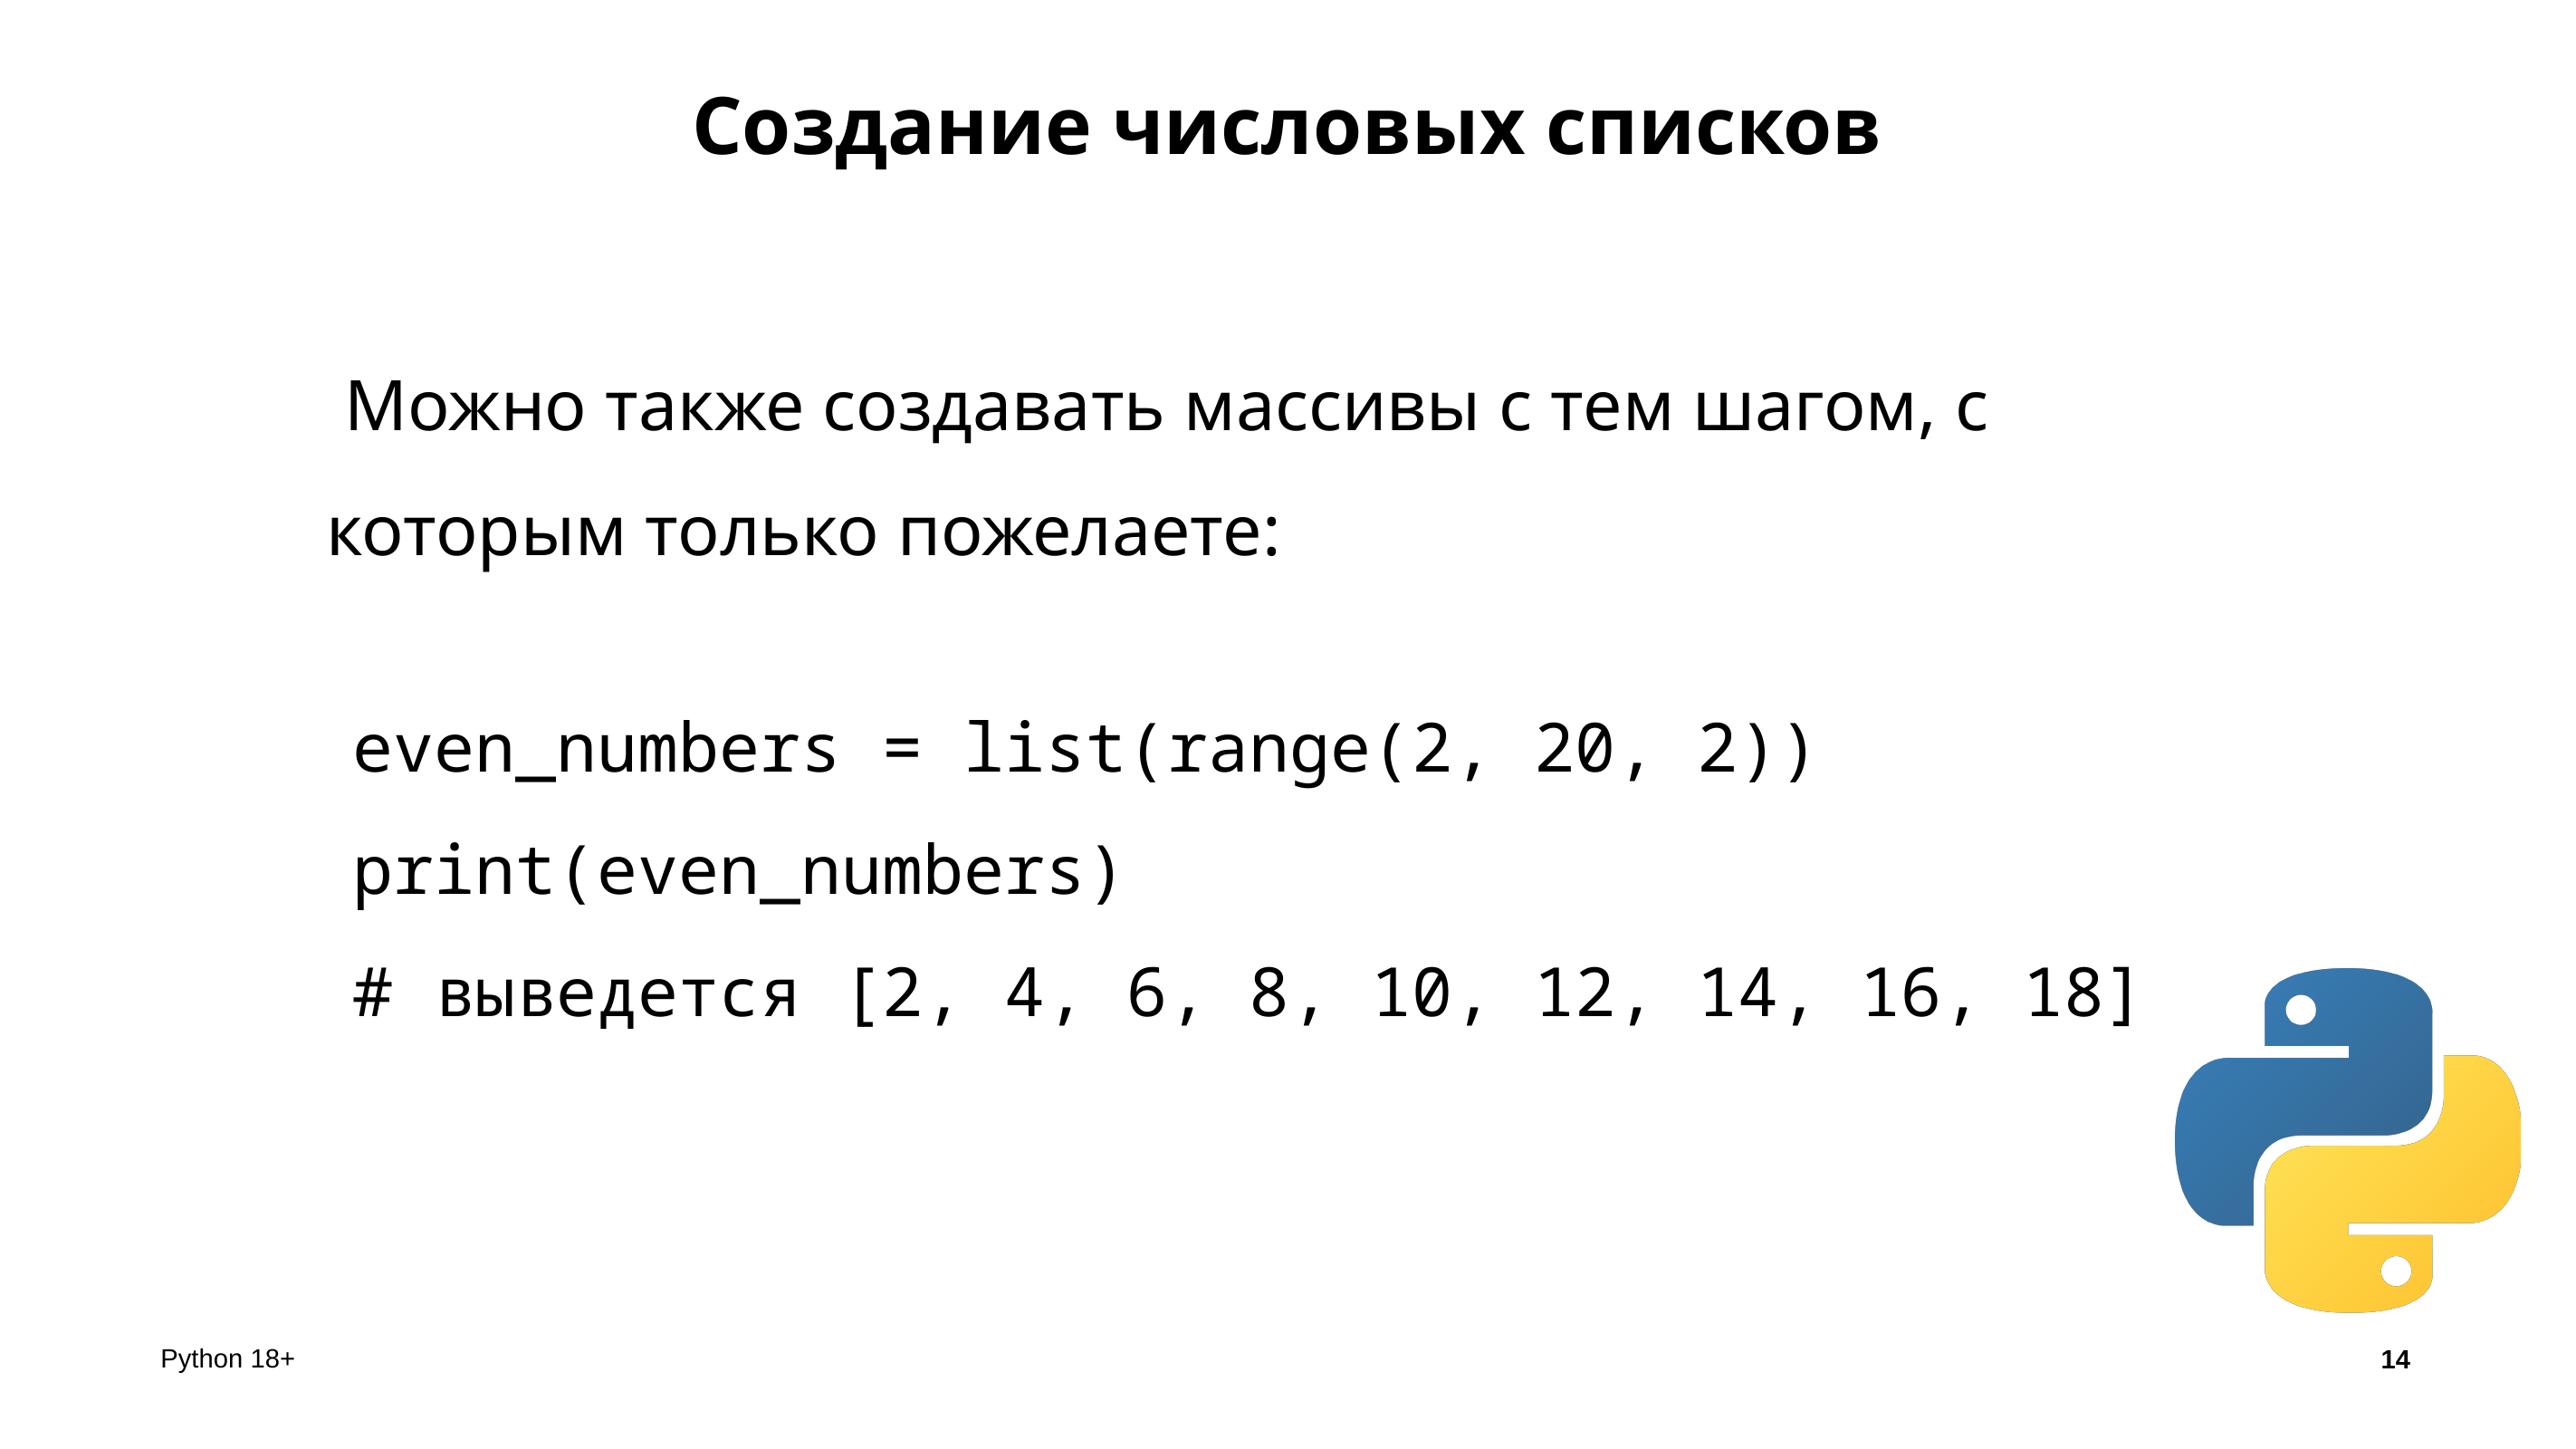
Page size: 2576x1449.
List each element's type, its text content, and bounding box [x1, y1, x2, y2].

picture [2175, 967, 2521, 1313]
text_box Можно также создавать массивы с тем шагом, с которым только пожелаете: [326, 302, 2280, 587]
slide_number 14 [2279, 1332, 2416, 1383]
title Создание числовых списков [160, 70, 2415, 236]
footer Python 18+ [160, 1334, 2030, 1383]
text_box even_numbers = list(range(2, 20, 2)) print(even_numbers) # выведется [2, 4, 6, 8, 10, 12, 14, 16, 18] [339, 656, 2236, 1037]
